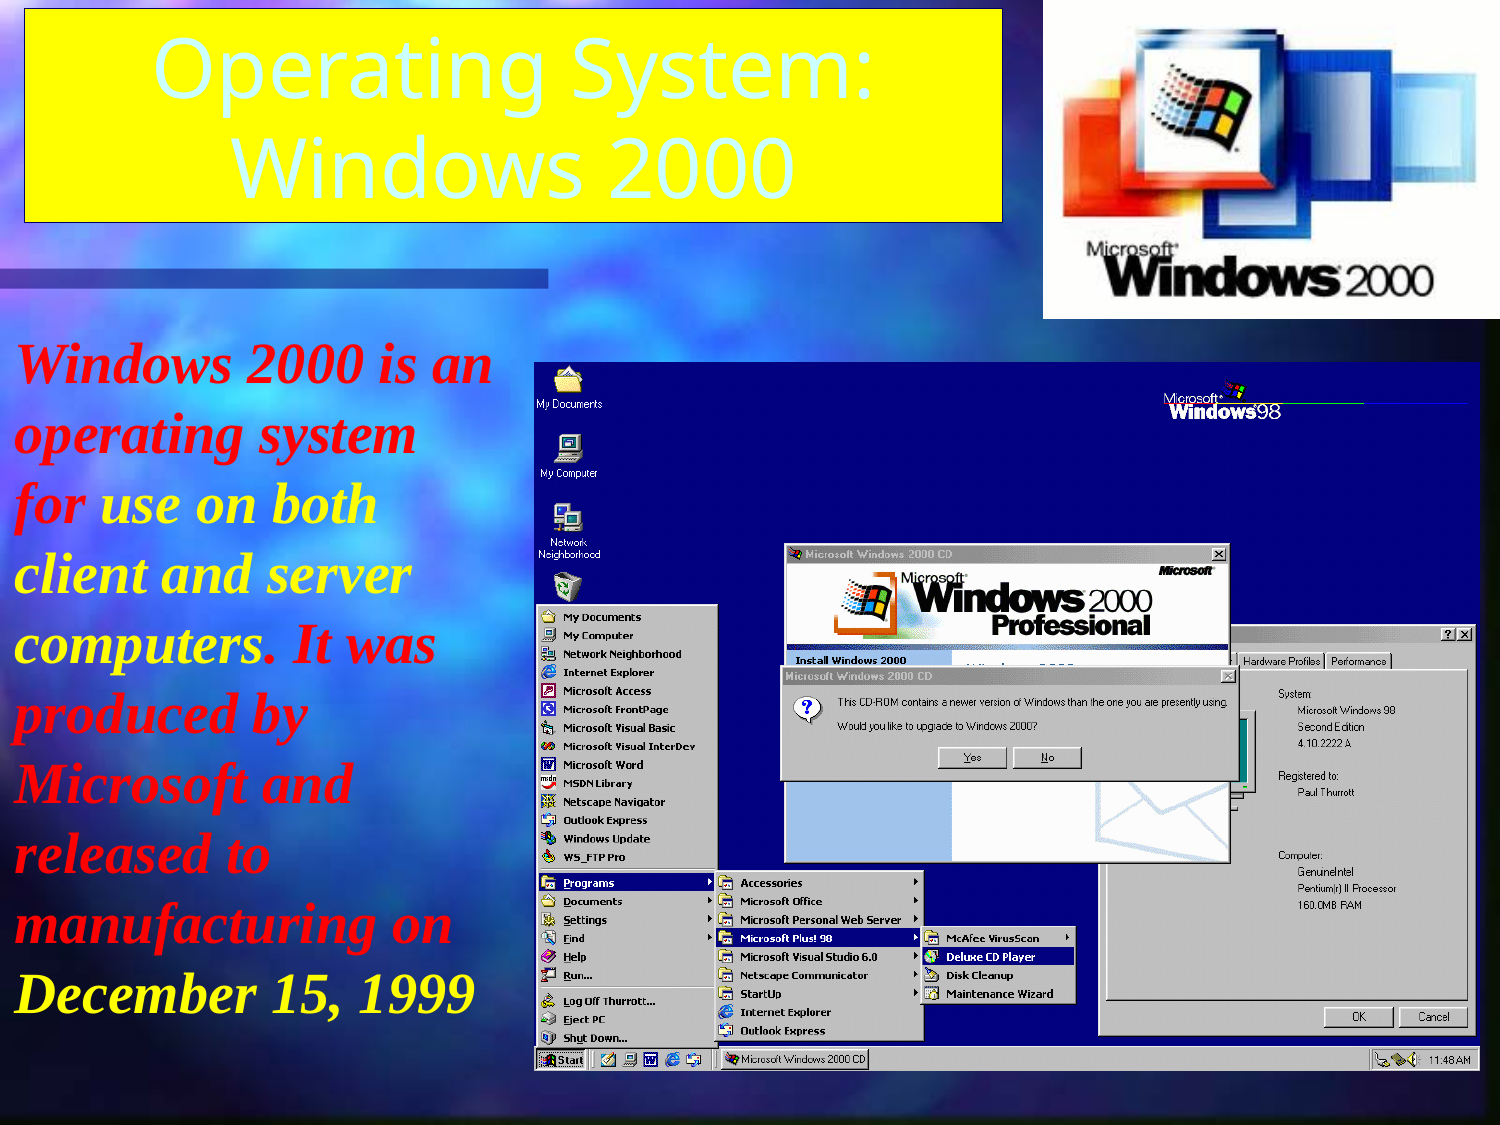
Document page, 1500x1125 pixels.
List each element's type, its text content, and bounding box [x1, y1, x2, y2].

text_box Operating System: Windows 2000 [24, 8, 1003, 223]
text_box Windows 2000 is an operating system for use on both client and server computers. It was produced by Microsoft and released to manufacturing on December 15, 1999 [0, 317, 514, 1033]
picture [0, 0, 1500, 1125]
